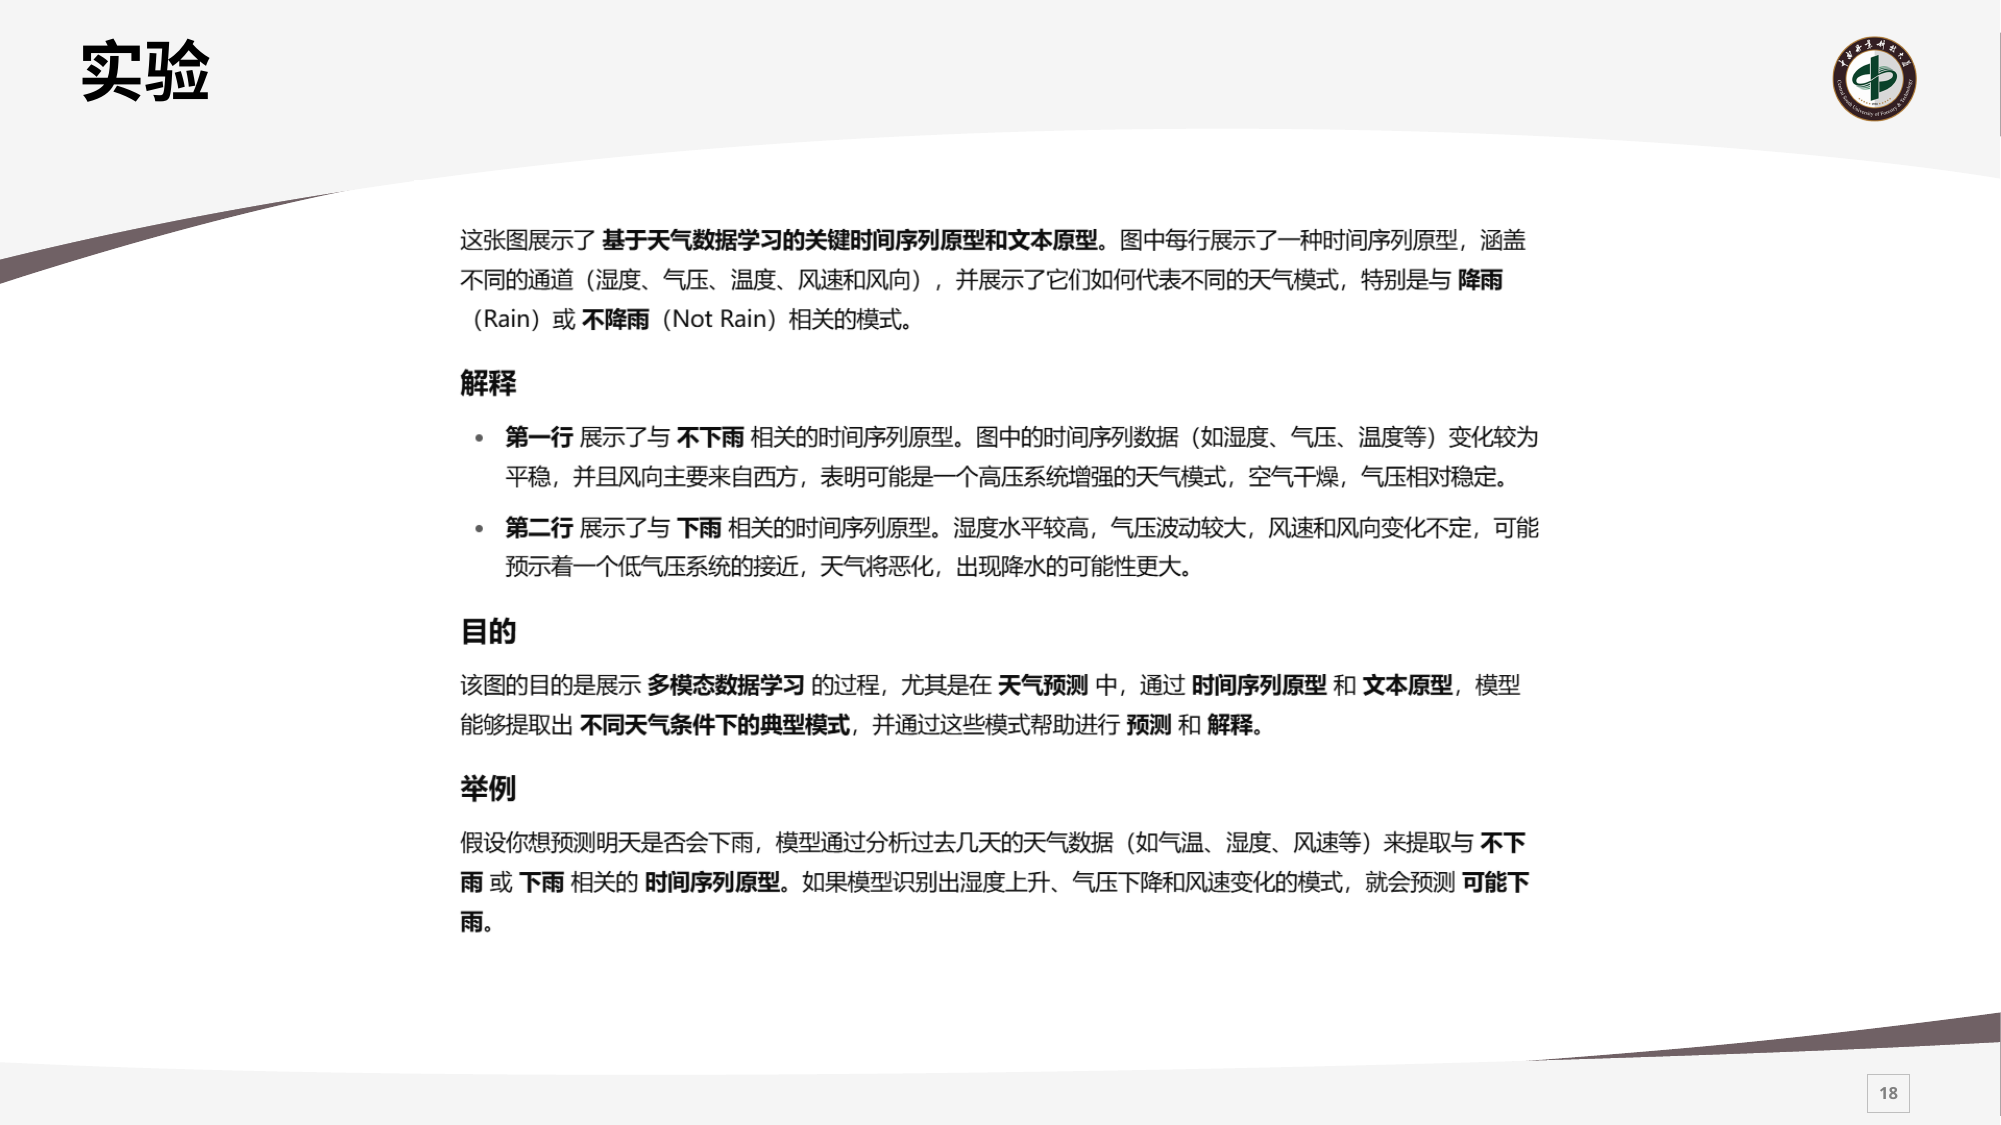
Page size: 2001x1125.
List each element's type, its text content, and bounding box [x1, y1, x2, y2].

picture [414, 180, 1586, 945]
picture [1831, 35, 1918, 123]
text_box 实验 [63, 22, 1226, 118]
